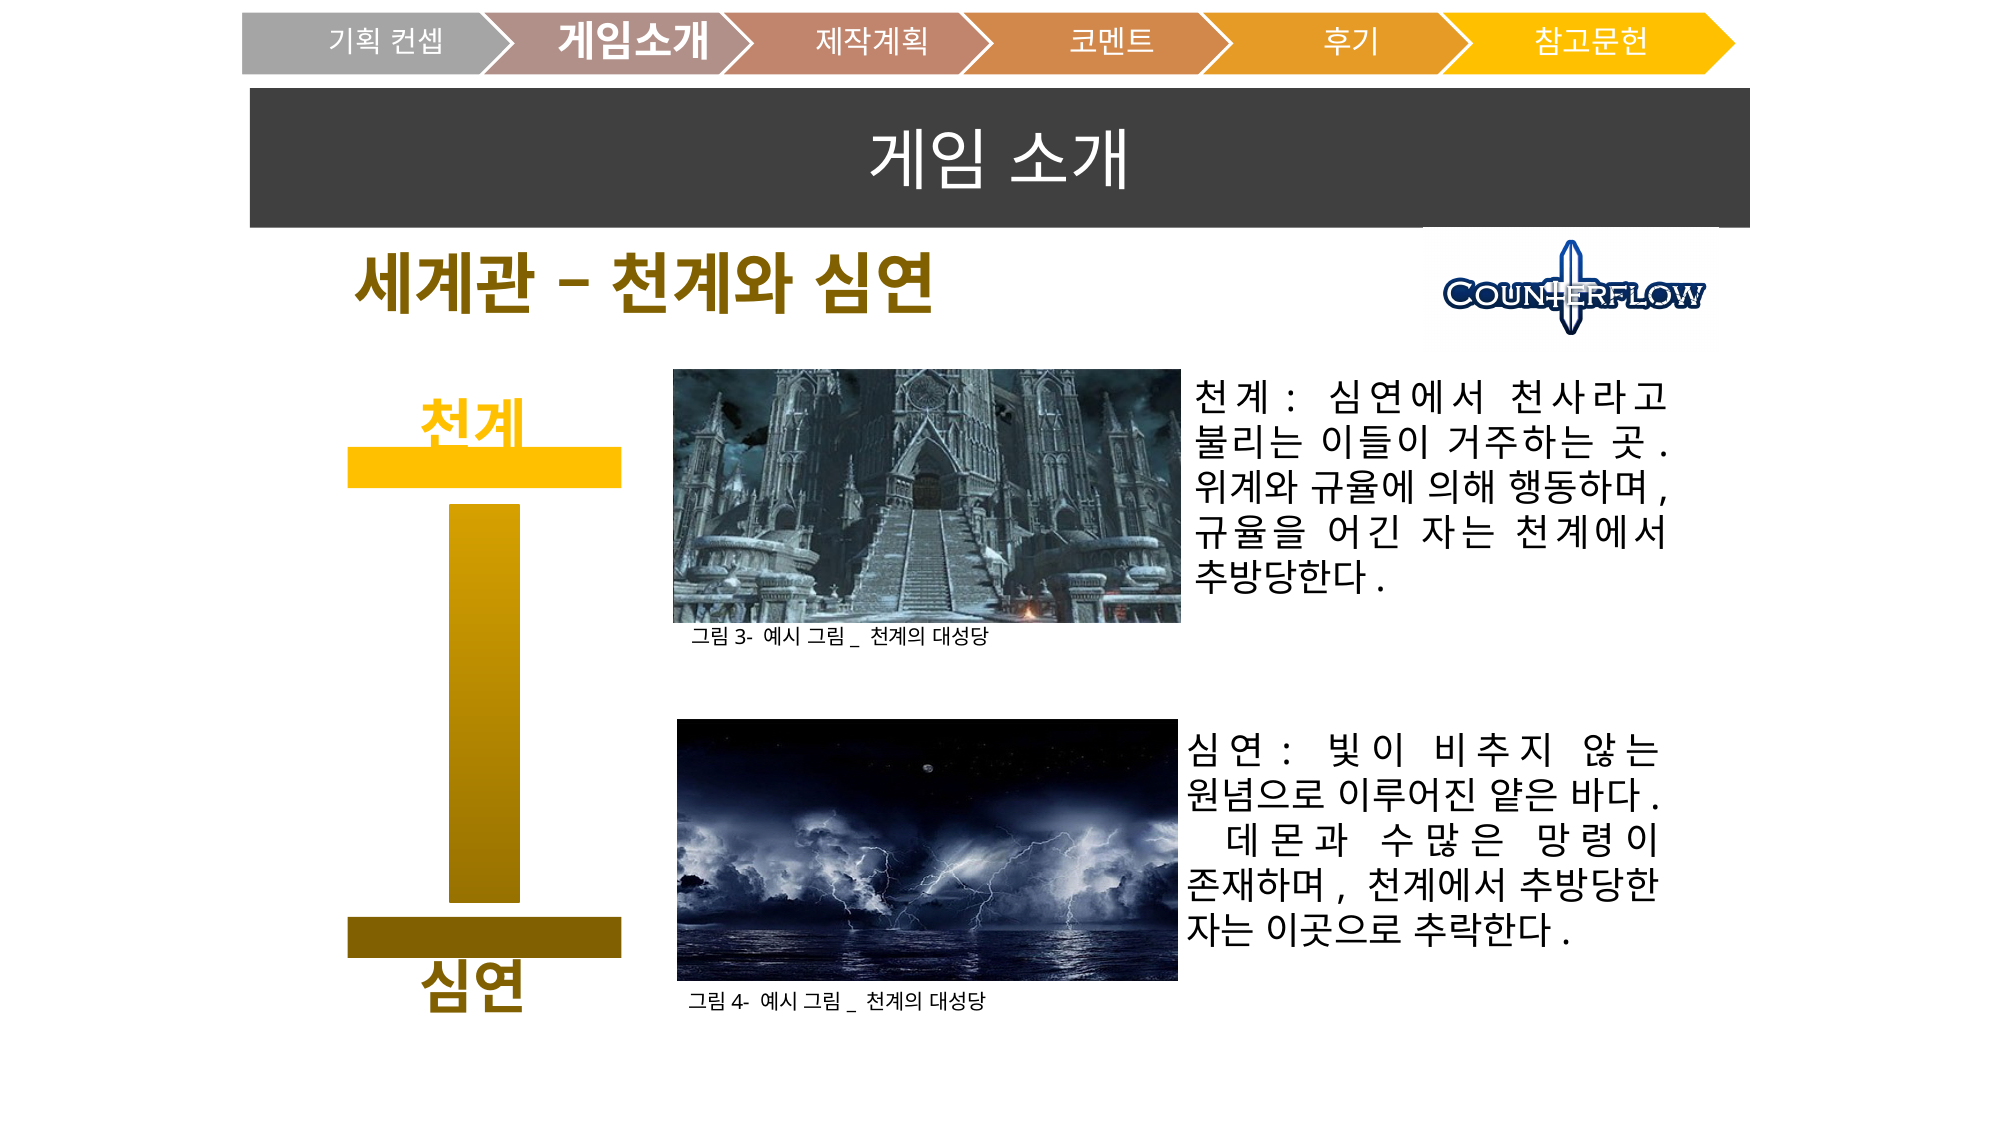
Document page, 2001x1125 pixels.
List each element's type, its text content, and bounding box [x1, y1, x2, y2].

text_box 천계: 심연에서 천사라고 불리는 이들이 거주하는 곳. 위계와 규율에 의해 행동하며, 규율을 어긴 자는 천계에서 추방당한다. [1179, 366, 1684, 652]
text_box [449, 504, 520, 903]
text_box 천계 [404, 381, 593, 467]
text_box 그림3- 예시 그림_ 천계의 대성당 [676, 623, 1144, 682]
text_box 게임 소개 [249, 87, 1751, 229]
text_box 심연: 빛이 비추지 않는 원념으로 이루어진 얕은 바다. 데몬과 수많은 망령이 존재하며, 천계에서 추방당한 자는 이곳으로 추락한다. [1178, 719, 1675, 960]
text_box 세계관 – 천계와 심연 [108, 234, 1182, 330]
text_box 그림4- 예시 그림_ 천계의 대성당 [673, 980, 1141, 1046]
picture [677, 719, 1178, 981]
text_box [240, 10, 1739, 76]
picture [673, 369, 1181, 623]
text_box [347, 916, 622, 958]
text_box 심연 [404, 943, 593, 1028]
text_box [347, 446, 622, 489]
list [1423, 227, 1719, 352]
